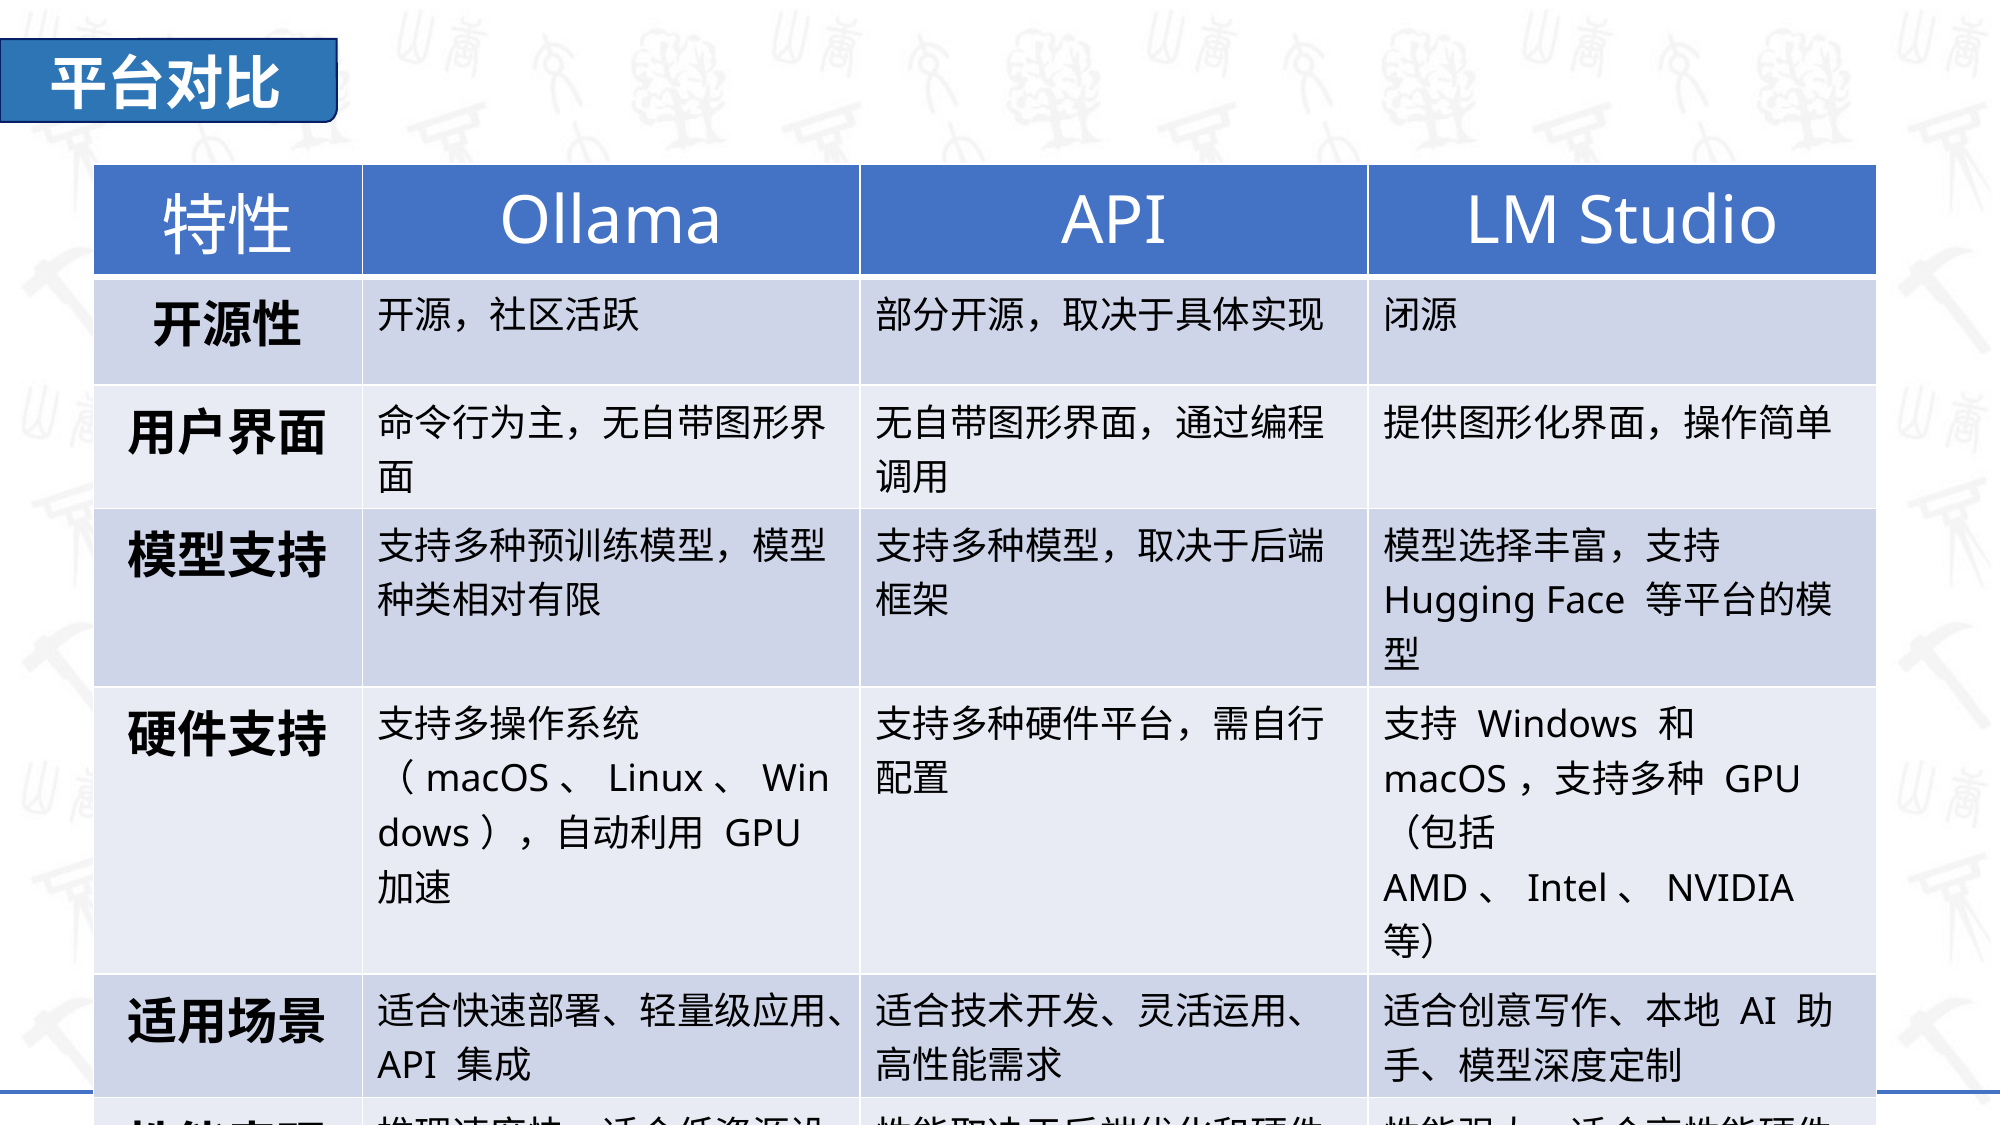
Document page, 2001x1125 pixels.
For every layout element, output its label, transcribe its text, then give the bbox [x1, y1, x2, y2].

table_cell 闭源 [1369, 280, 1876, 384]
table_cell 支持多种模型，取决于后端框架 [861, 509, 1367, 686]
table_cell 适合创意写作、本地 AI 助手、模型深度定制 [1369, 975, 1876, 1097]
table_cell 用户界面 [94, 386, 362, 508]
table_cell 模型支持 [94, 509, 362, 686]
table_cell 命令行为主，无自带图形界面 [363, 386, 859, 508]
table_header API [861, 165, 1367, 274]
table_cell 支持多种预训练模型，模型种类相对有限 [363, 509, 859, 686]
text_box 平台对比 [34, 38, 327, 108]
table_cell 支持 Windows 和 macOS，支持多种 GPU（包括 AMD、Intel、NVIDIA 等） [1369, 688, 1876, 973]
table_cell 性能强大，适合高性能硬件 [1369, 1098, 1876, 1125]
text_box [0, 37, 338, 123]
table_cell 性能表现 [94, 1098, 362, 1125]
table_cell 推理速度快，适合低资源设备 [363, 1098, 859, 1125]
table_cell 提供图形化界面，操作简单 [1369, 386, 1876, 508]
table_cell 开源，社区活跃 [363, 280, 859, 384]
table_header Ollama [363, 165, 859, 274]
table_cell 适合快速部署、轻量级应用、API 集成 [363, 975, 859, 1097]
table_cell 支持多种硬件平台，需自行配置 [861, 688, 1367, 973]
table_cell 适合技术开发、灵活运用、高性能需求 [861, 975, 1367, 1097]
table_cell 部分开源，取决于具体实现 [861, 280, 1367, 384]
table_cell 开源性 [94, 280, 362, 384]
table_cell 性能取决于后端优化和硬件配置 [861, 1098, 1367, 1125]
table_cell 适用场景 [94, 975, 362, 1097]
table_header LM Studio [1369, 165, 1876, 274]
table_header 特性 [94, 165, 362, 274]
table_cell 支持多操作系统（macOS、Linux、Windows），自动利用 GPU 加速 [363, 688, 859, 973]
table_cell 模型选择丰富，支持 Hugging Face 等平台的模型 [1369, 509, 1876, 686]
table_cell 无自带图形界面，通过编程调用 [861, 386, 1367, 508]
table_cell 硬件支持 [94, 688, 362, 973]
